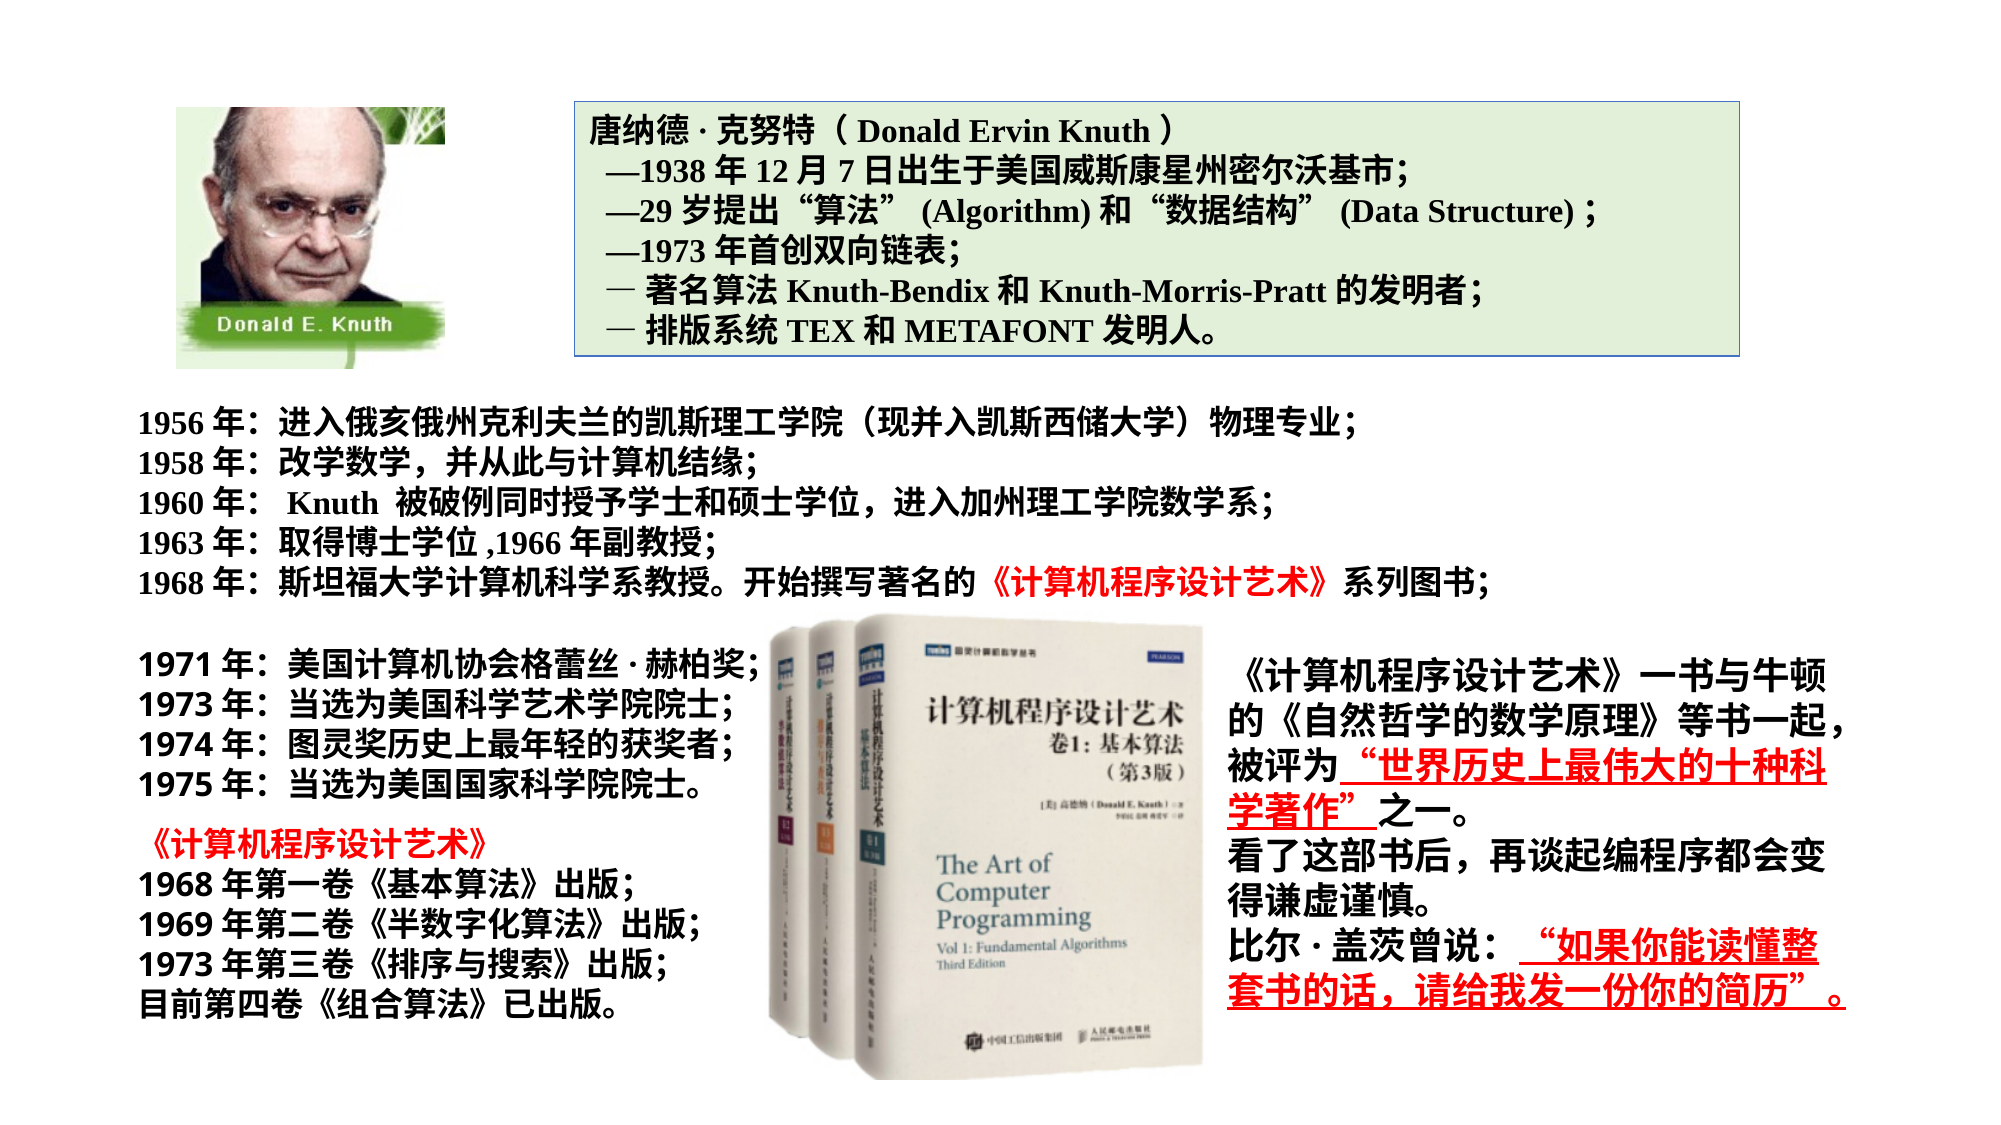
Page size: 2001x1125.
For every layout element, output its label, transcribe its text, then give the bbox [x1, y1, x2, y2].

picture [761, 611, 1213, 1080]
text_box 《计算机程序设计艺术》一书与牛顿的《自然哲学的数学原理》等书一起，被评为“世界历史上最伟大的十种科学著作”之一。 看了这部书后，再谈起编程序都会变得谦虚谨慎。 比尔·盖茨曾说：“如果你能读懂整套书的话，请给我发一份你的简历”。 [1213, 644, 1861, 1020]
picture [176, 107, 445, 369]
text_box 1971年：美国计算机协会格蕾丝·赫柏奖； 1973年：当选为美国科学艺术学院院士； 1974年：图灵奖历史上最年轻的获奖者； 1975年：当选为美国国家科学院院士。 [122, 635, 761, 811]
text_box 1956年：进入俄亥俄州克利夫兰的凯斯理工学院（现并入凯斯西储大学）物理专业； 1958年：改学数学，并从此与计算机结缘； 1960年：Knuth 被破例同时授予学士和硕士学位，进入加州理工学院数学系； 1963年：取得博士学位,1966年副教授； 1968年：斯坦福大学计算机科学系教授。开始撰写著名的《计算机程序设计艺术》系列图书； [122, 393, 1706, 609]
text_box 《计算机程序设计艺术》 1968年第一卷《基本算法》出版； 1969年第二卷《半数字化算法》出版； 1973年第三卷《排序与搜索》出版； 目前第四卷《组合算法》已出版。 [122, 815, 749, 1031]
text_box 唐纳德·克努特（Donald Ervin Knuth） —1938年12月7日出生于美国威斯康星州密尔沃基市； —29岁提出“算法”(Algorithm)和“数据结构”(Data Structure)； —1973年首创双向链表； —著名算法Knuth-Bendix和Knuth-Morris-Pratt的发明者； —排版系统TEX和METAFONT发明人。 [574, 101, 1740, 357]
